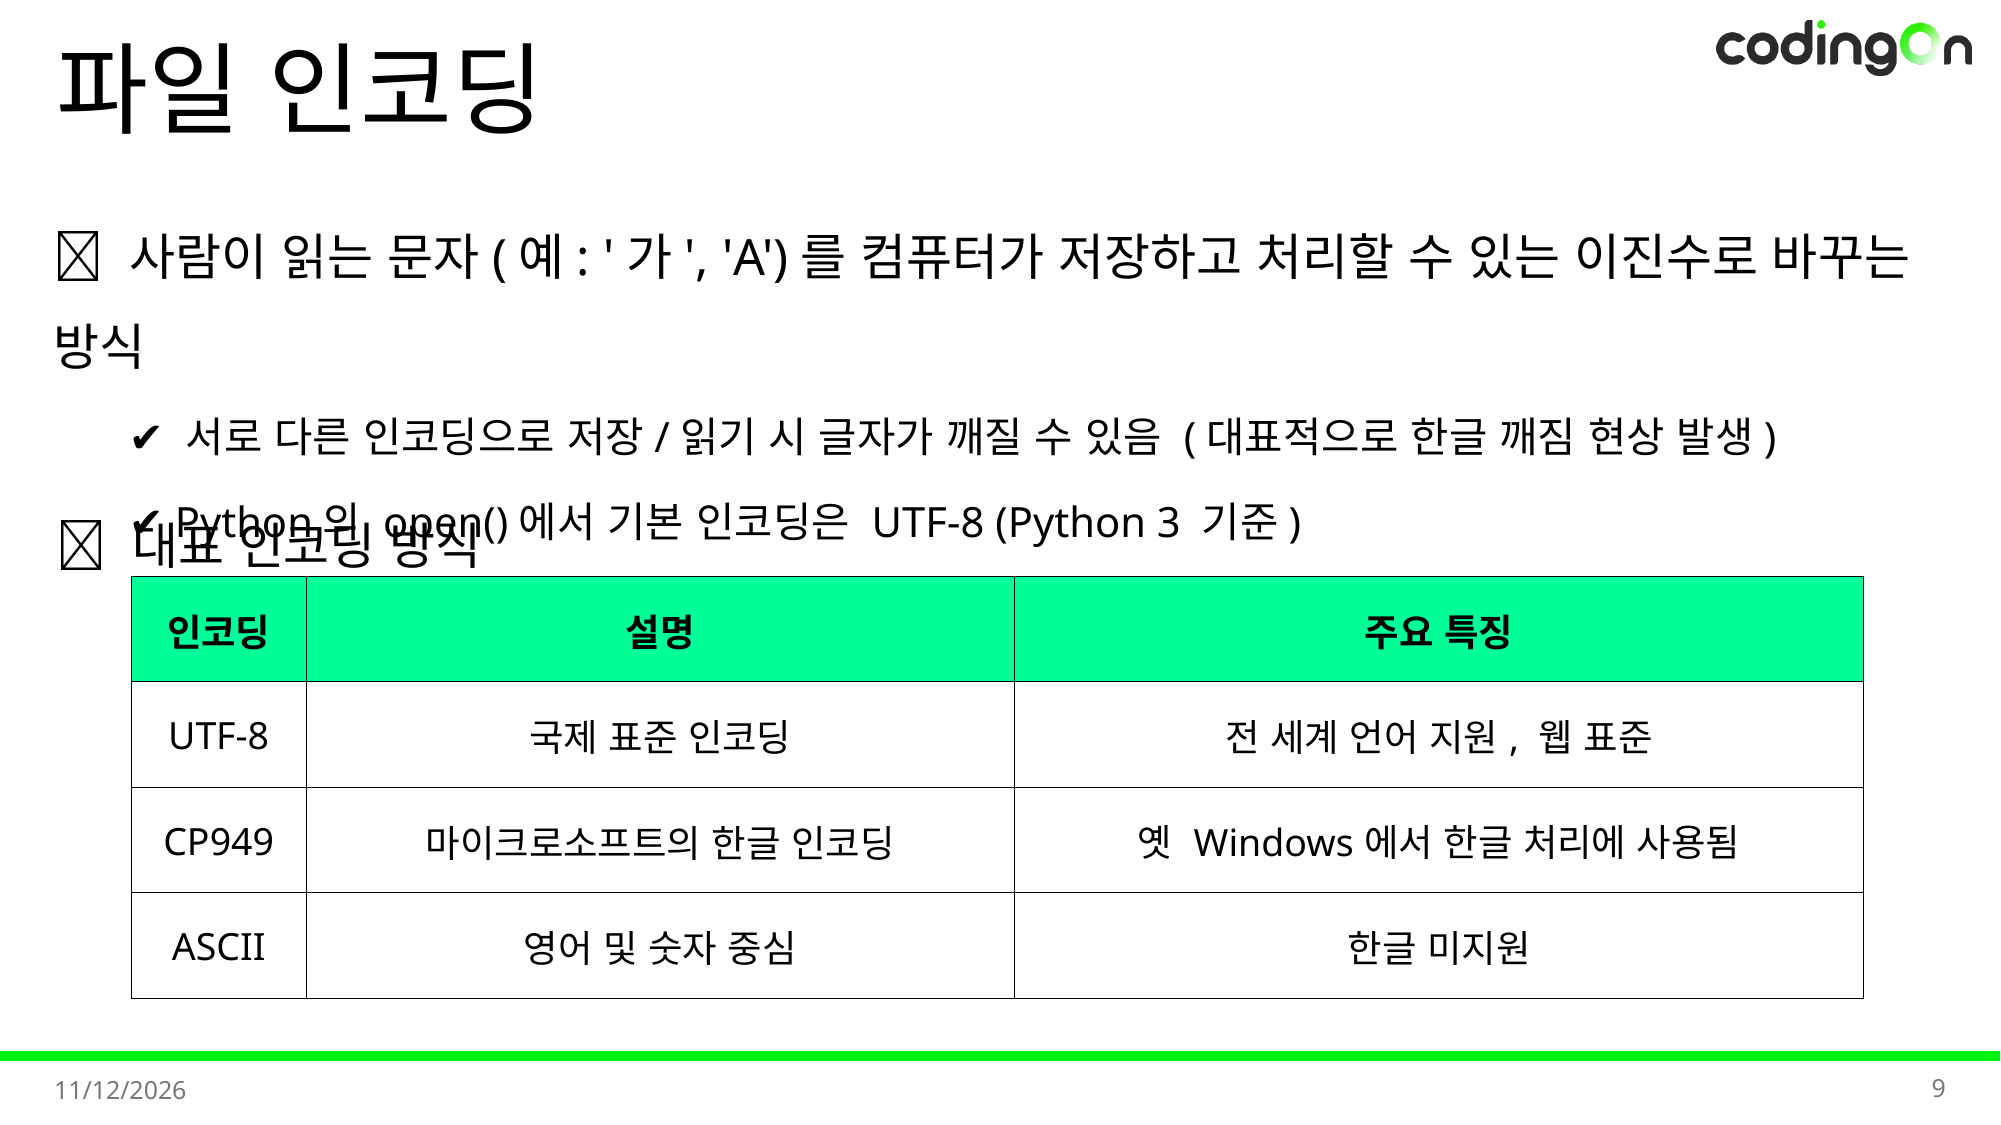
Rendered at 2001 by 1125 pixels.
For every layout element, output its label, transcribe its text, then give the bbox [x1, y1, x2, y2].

picture [1767, 20, 1972, 76]
text_box ✅ 대표 인코딩 방식 [41, 477, 1045, 583]
table_header 설명 [307, 583, 1014, 681]
table_cell 전 세계 언어 지원, 웹 표준 [1015, 682, 1863, 787]
table_cell 영어 및 숫자 중심 [307, 893, 1014, 998]
table_cell 한글 미지원 [1015, 893, 1863, 998]
table_cell CP949 [132, 788, 306, 892]
table_cell UTF-8 [132, 682, 306, 787]
table_cell ASCII [132, 893, 306, 998]
table_cell 마이크로소프트의 한글 인코딩 [307, 788, 1014, 892]
table_header 주요 특징 [1015, 577, 1863, 681]
table_header 인코딩 [132, 583, 306, 681]
list 💡 사람이 읽는 문자(예: '가', 'A')를 컴퓨터가 저장하고 처리할 수 있는 이진수로 바꾸는 방식 ✔️ 서로 다른 인코딩으로 저장/읽기 시 글자가 깨질 수 있음 (대표적으로 한글 깨짐 현상 발생) ✔️ Python의 open()에서 기본 인코딩은 UTF-8 (Python 3 기준) [39, 187, 1959, 450]
table_cell 옛 Windows에서 한글 처리에 사용됨 [1015, 788, 1863, 892]
slide_number 9 [1510, 1059, 1961, 1120]
table_cell 국제 표준 인코딩 [307, 682, 1014, 787]
title 파일 인코딩 [41, 0, 1767, 187]
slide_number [39, 1061, 490, 1122]
